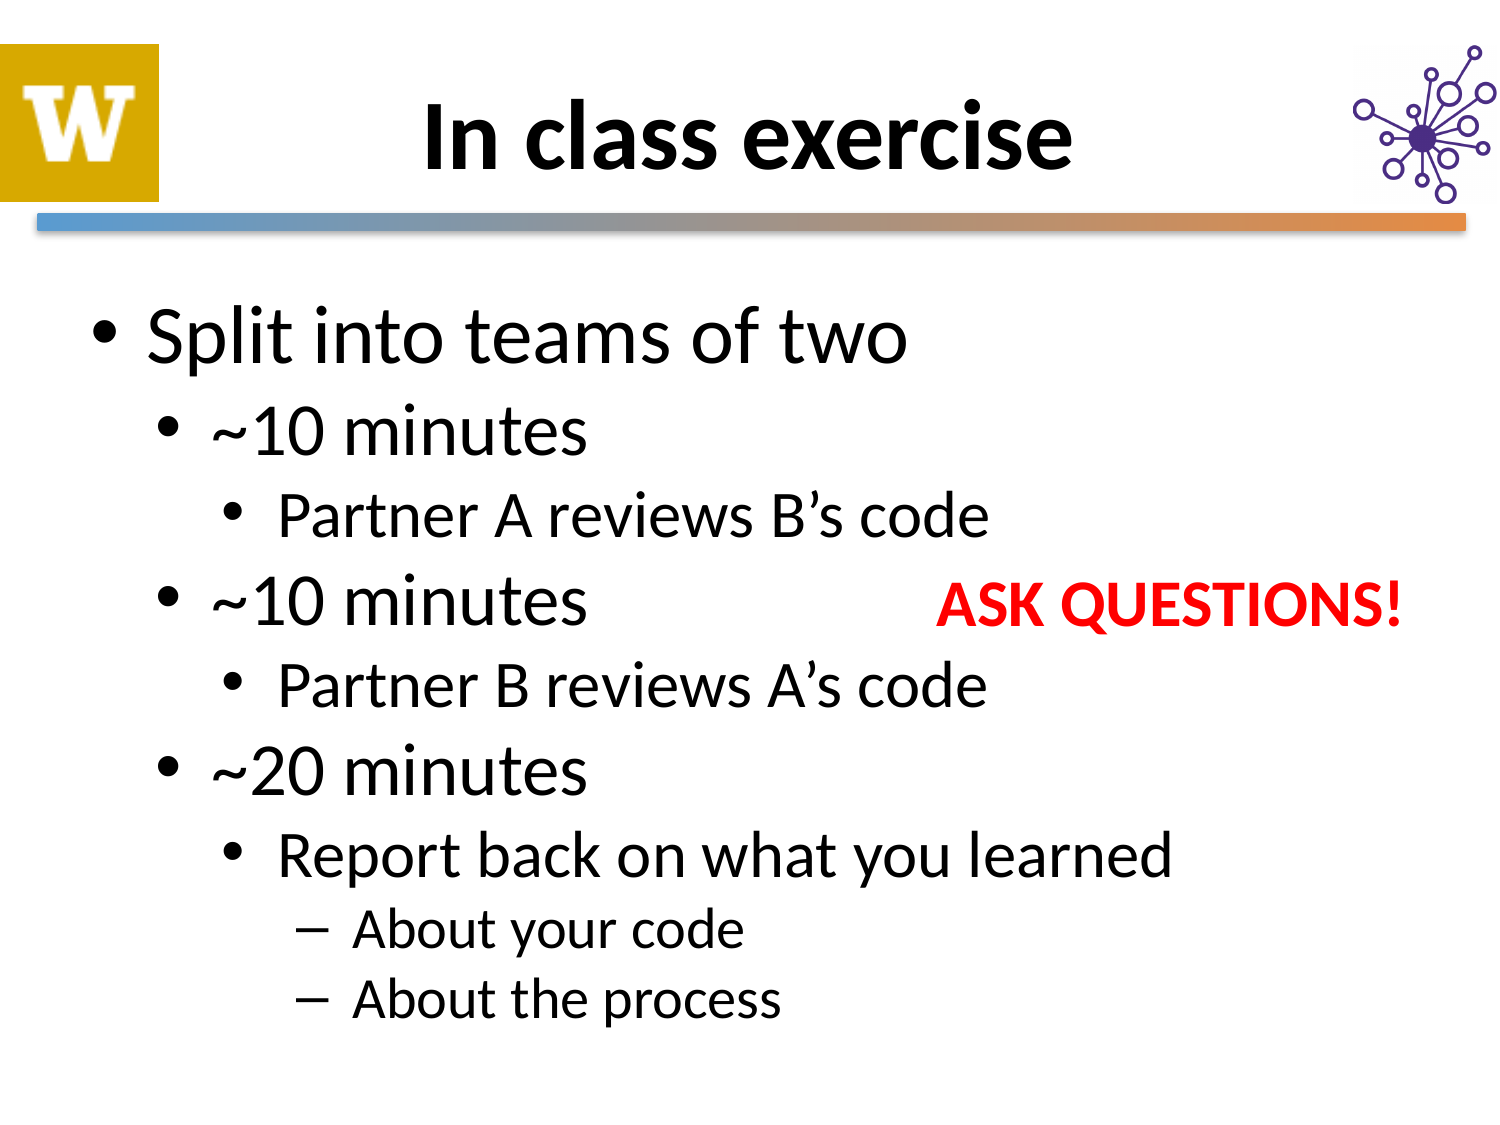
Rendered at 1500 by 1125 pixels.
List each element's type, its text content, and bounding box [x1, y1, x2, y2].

title In class exercise [73, 62, 1424, 200]
picture [0, 44, 159, 202]
list Split into teams of two ~10 minutes Partner A reviews B’s code ~10 minutes Partner B reviews A’s code ~20 minutes Report back on what you learned About your code About the process [75, 272, 1425, 1023]
text_box ASK QUESTIONS! [922, 551, 1421, 647]
picture [1353, 45, 1497, 204]
